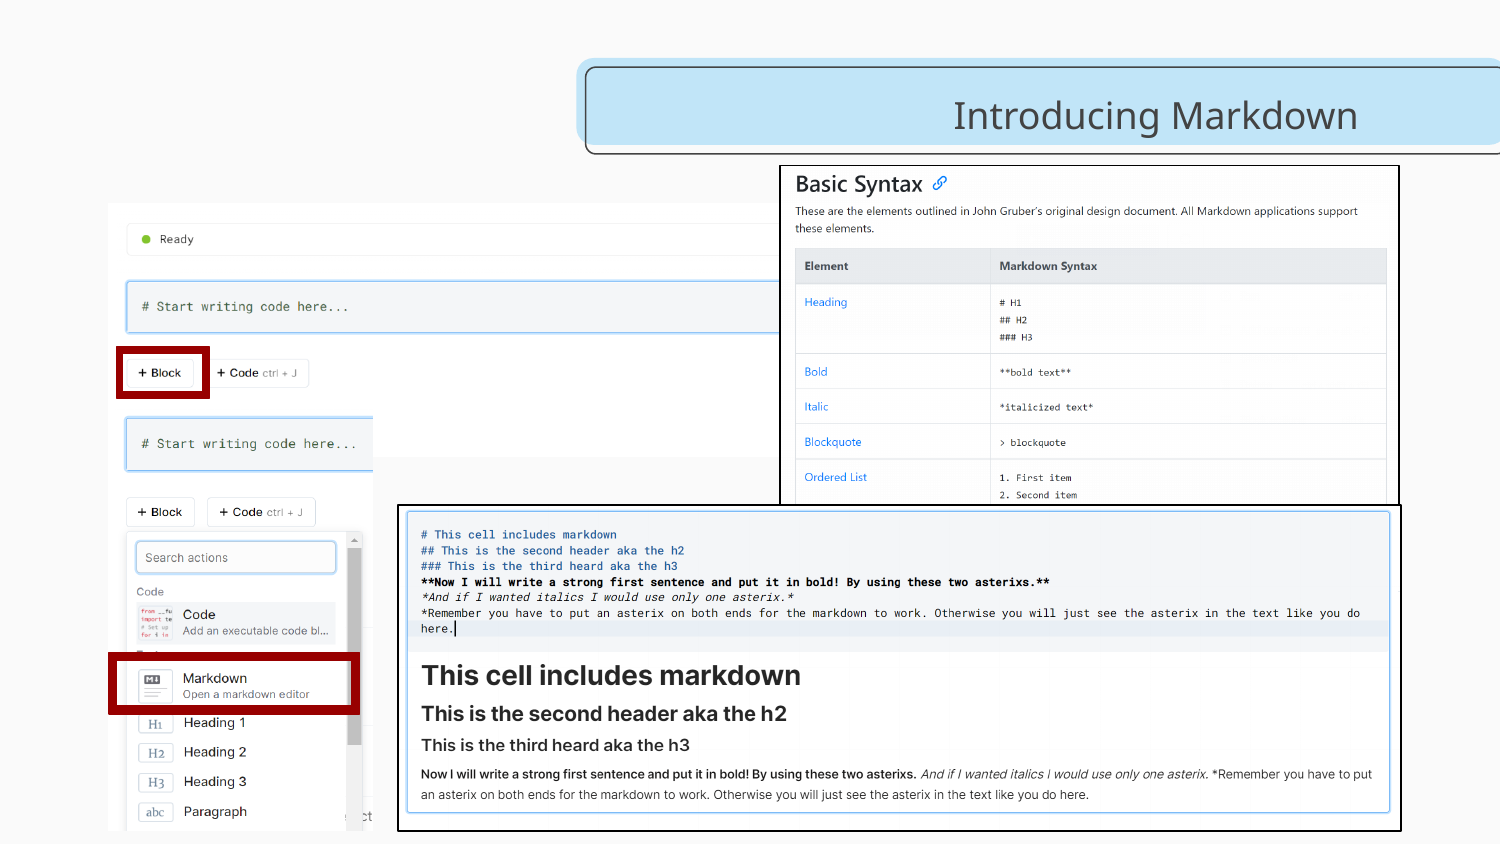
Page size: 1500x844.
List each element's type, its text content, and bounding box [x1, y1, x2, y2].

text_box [108, 407, 373, 831]
picture [107, 165, 1401, 831]
title Introducing Markdown [849, 75, 1374, 154]
